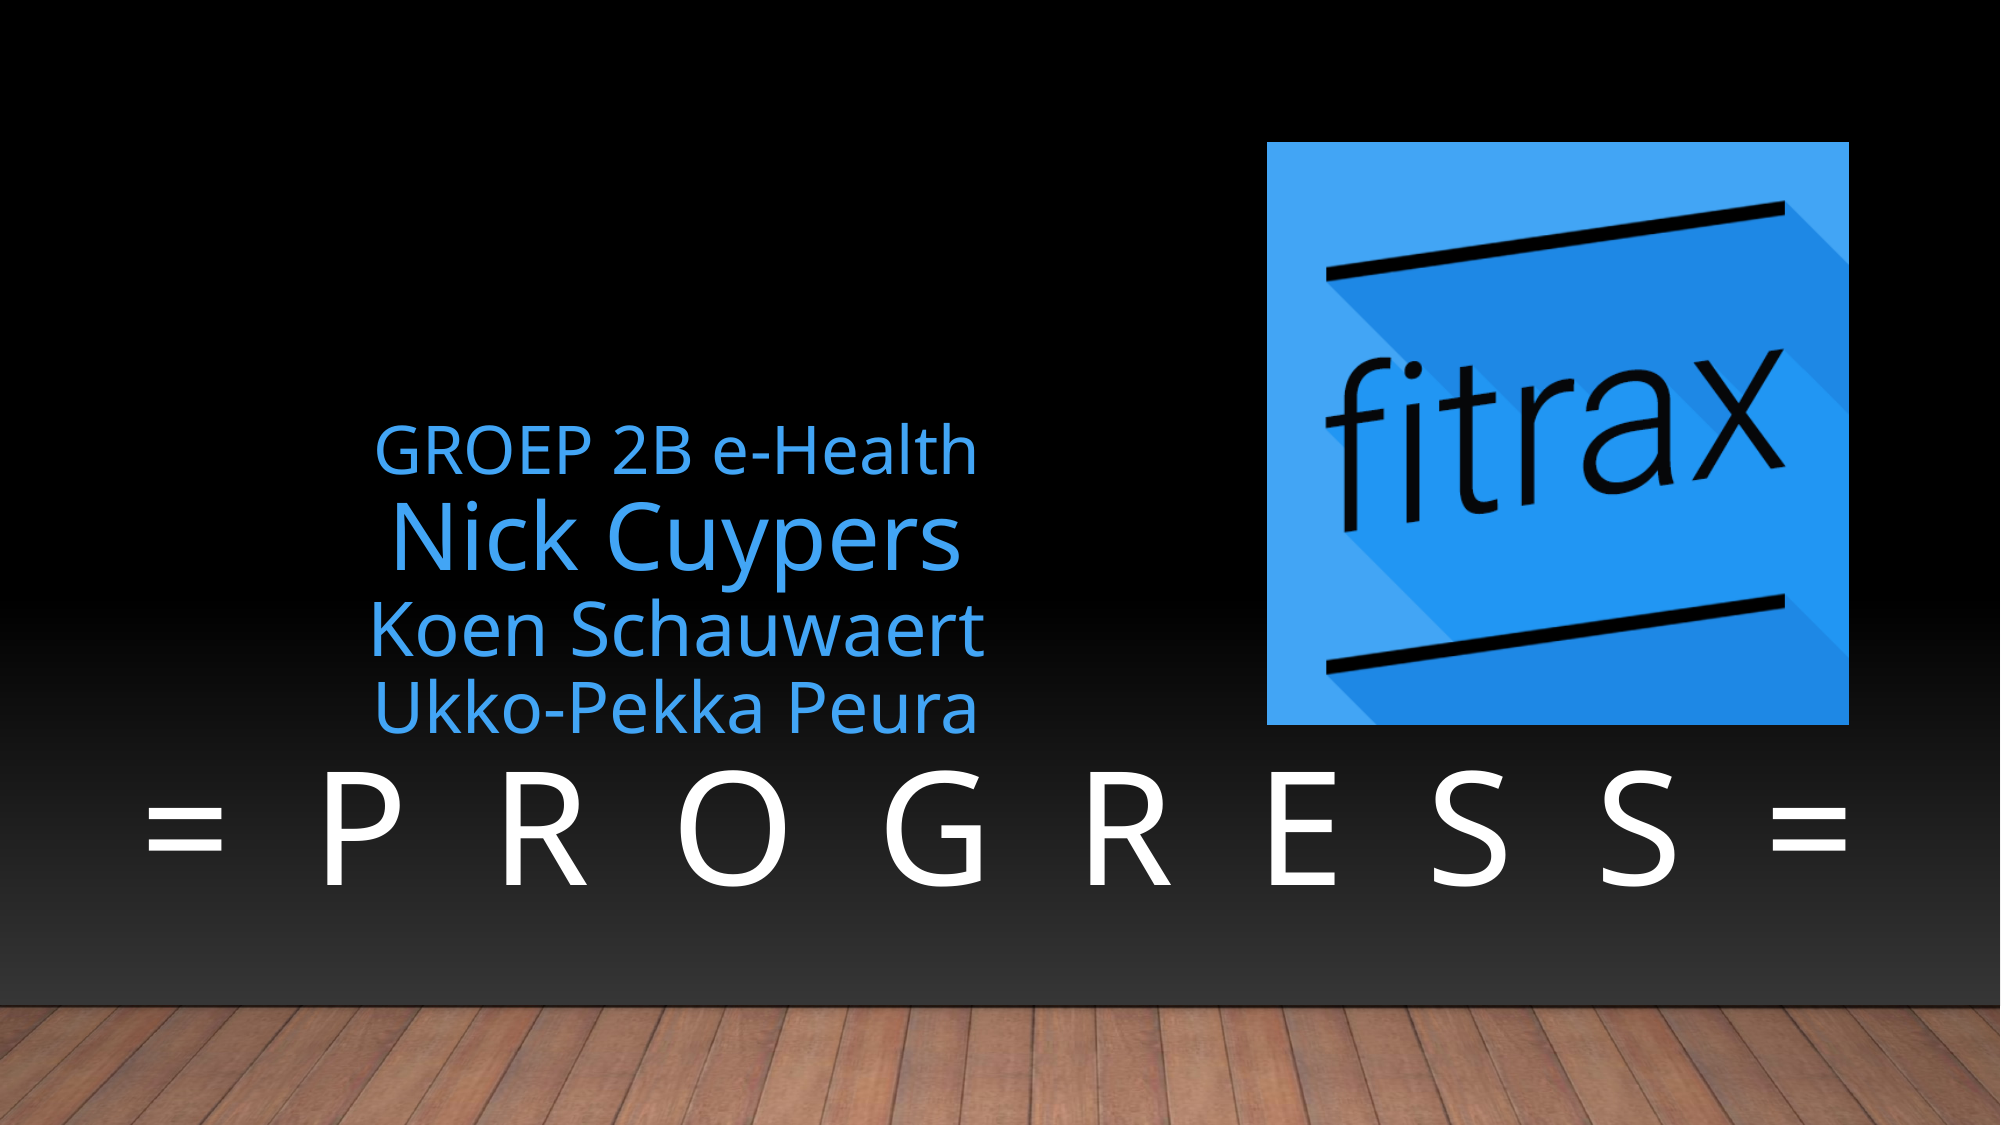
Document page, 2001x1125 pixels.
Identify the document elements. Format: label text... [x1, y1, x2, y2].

picture [0, 1005, 2000, 1125]
picture [1266, 142, 1850, 725]
text_box = P R O G R E S S = [125, 720, 1873, 925]
title Groep 2b e-health Nick Cuypers Koen Schauwaert Ukko-Pekka Peura [16, 408, 1266, 750]
